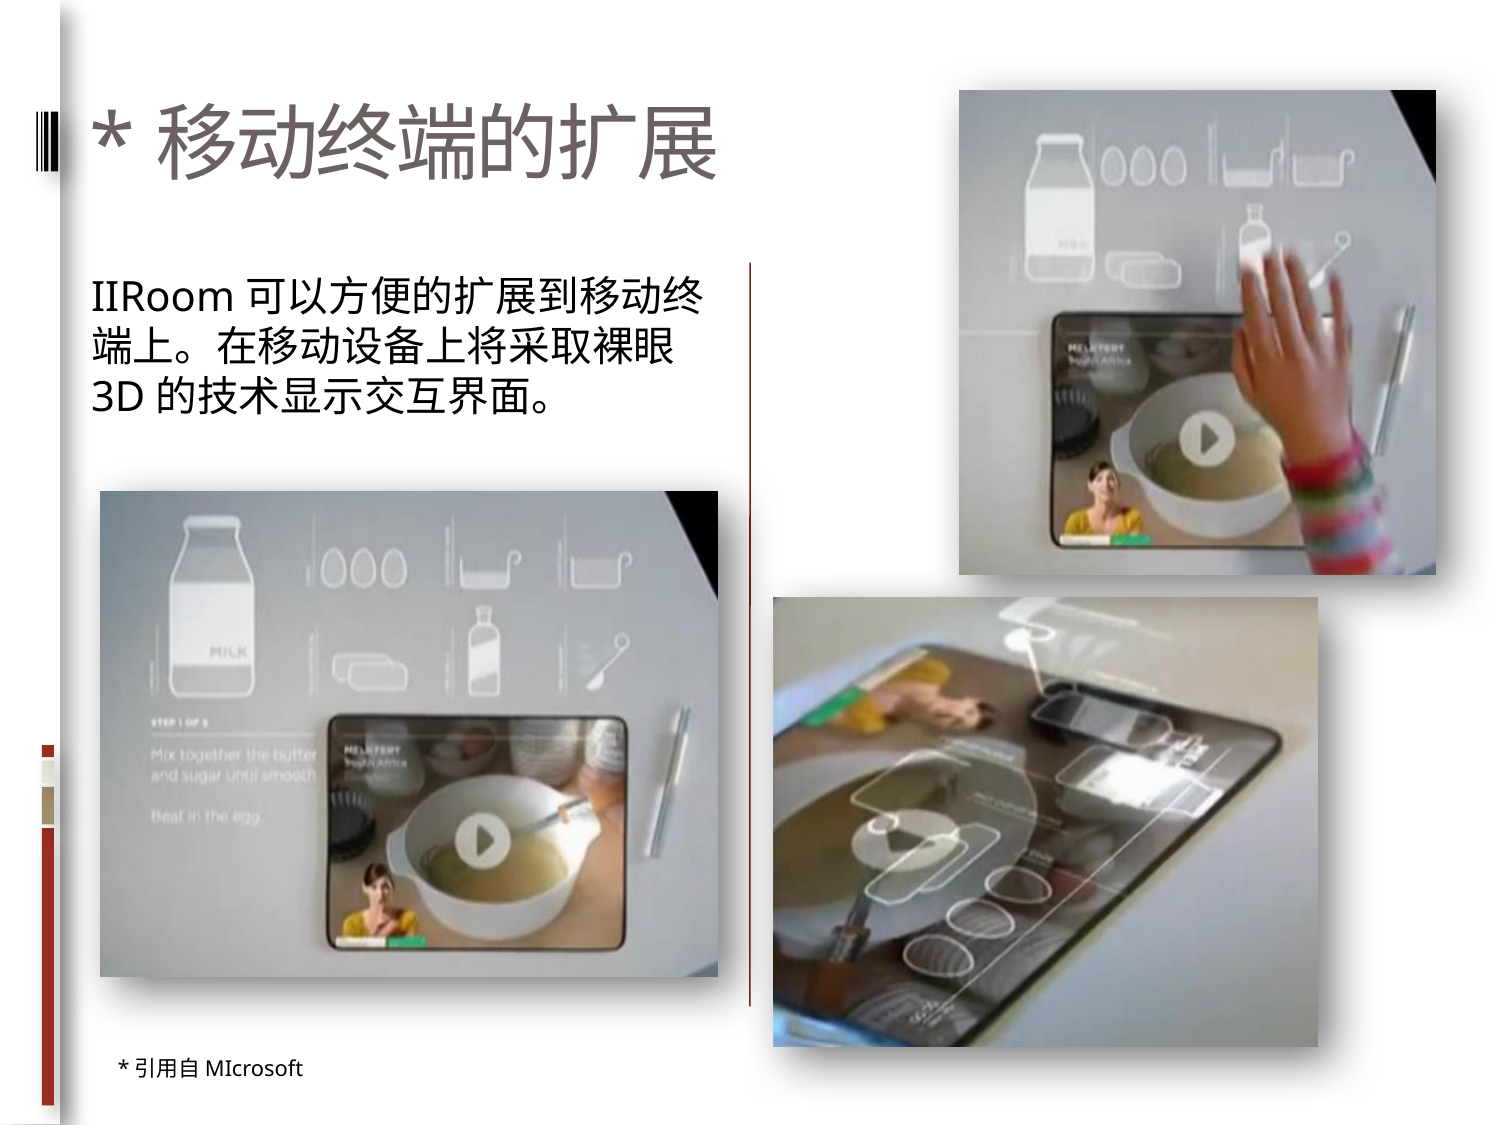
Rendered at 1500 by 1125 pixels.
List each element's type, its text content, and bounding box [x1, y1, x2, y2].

picture [773, 597, 1318, 1048]
list IIRoom可以方便的扩展到移动终端上。在移动设备上将采取裸眼3D的技术显示交互界面。 [76, 262, 739, 1005]
picture [100, 491, 719, 977]
text_box *引用自MIcrosoft [102, 1046, 319, 1088]
title *移动终端的扩展 [75, 34, 1425, 247]
picture [958, 89, 1436, 575]
